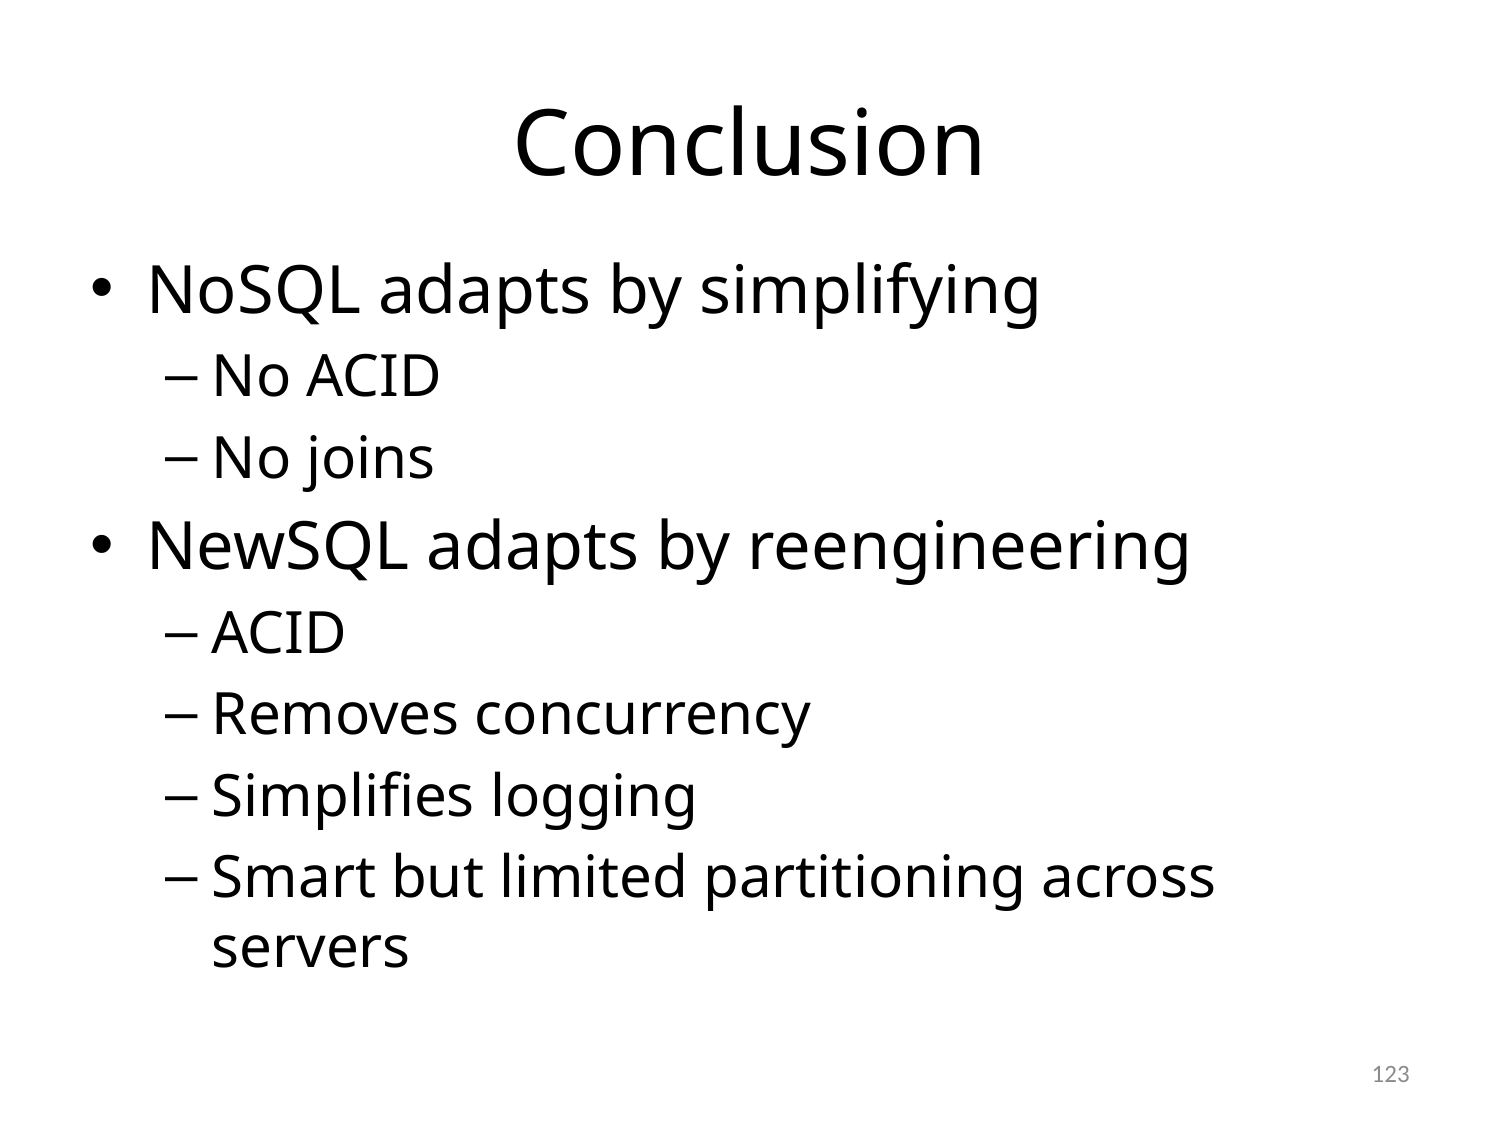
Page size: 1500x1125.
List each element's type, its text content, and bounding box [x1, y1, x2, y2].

title Conclusion [75, 45, 1425, 233]
slide_number 123 [1074, 1042, 1425, 1103]
list NoSQL adapts by simplifying No ACID No joins NewSQL adapts by reengineering ACID Removes concurrency Simplifies logging Smart but limited partitioning across servers [75, 239, 1408, 1088]
